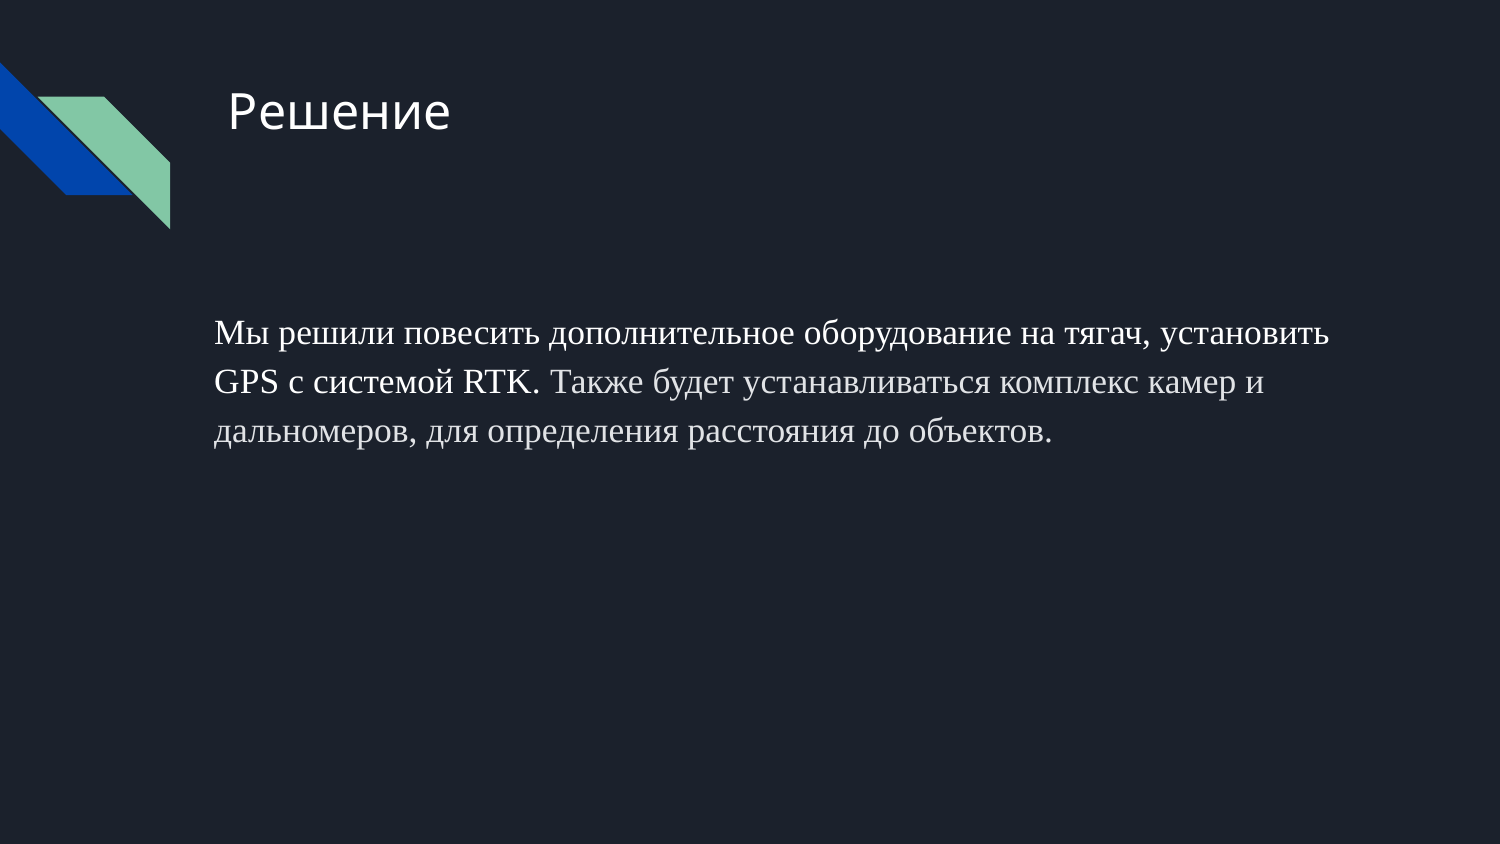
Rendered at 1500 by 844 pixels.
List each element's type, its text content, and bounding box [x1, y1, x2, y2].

list Мы решили повесить дополнительное оборудование на тягач, установить GPS с системой RTK. Также будет устанавливаться комплекс камер и дальномеров, для определения расстояния до объектов. [199, 288, 1354, 766]
title Решение [212, 64, 1368, 215]
